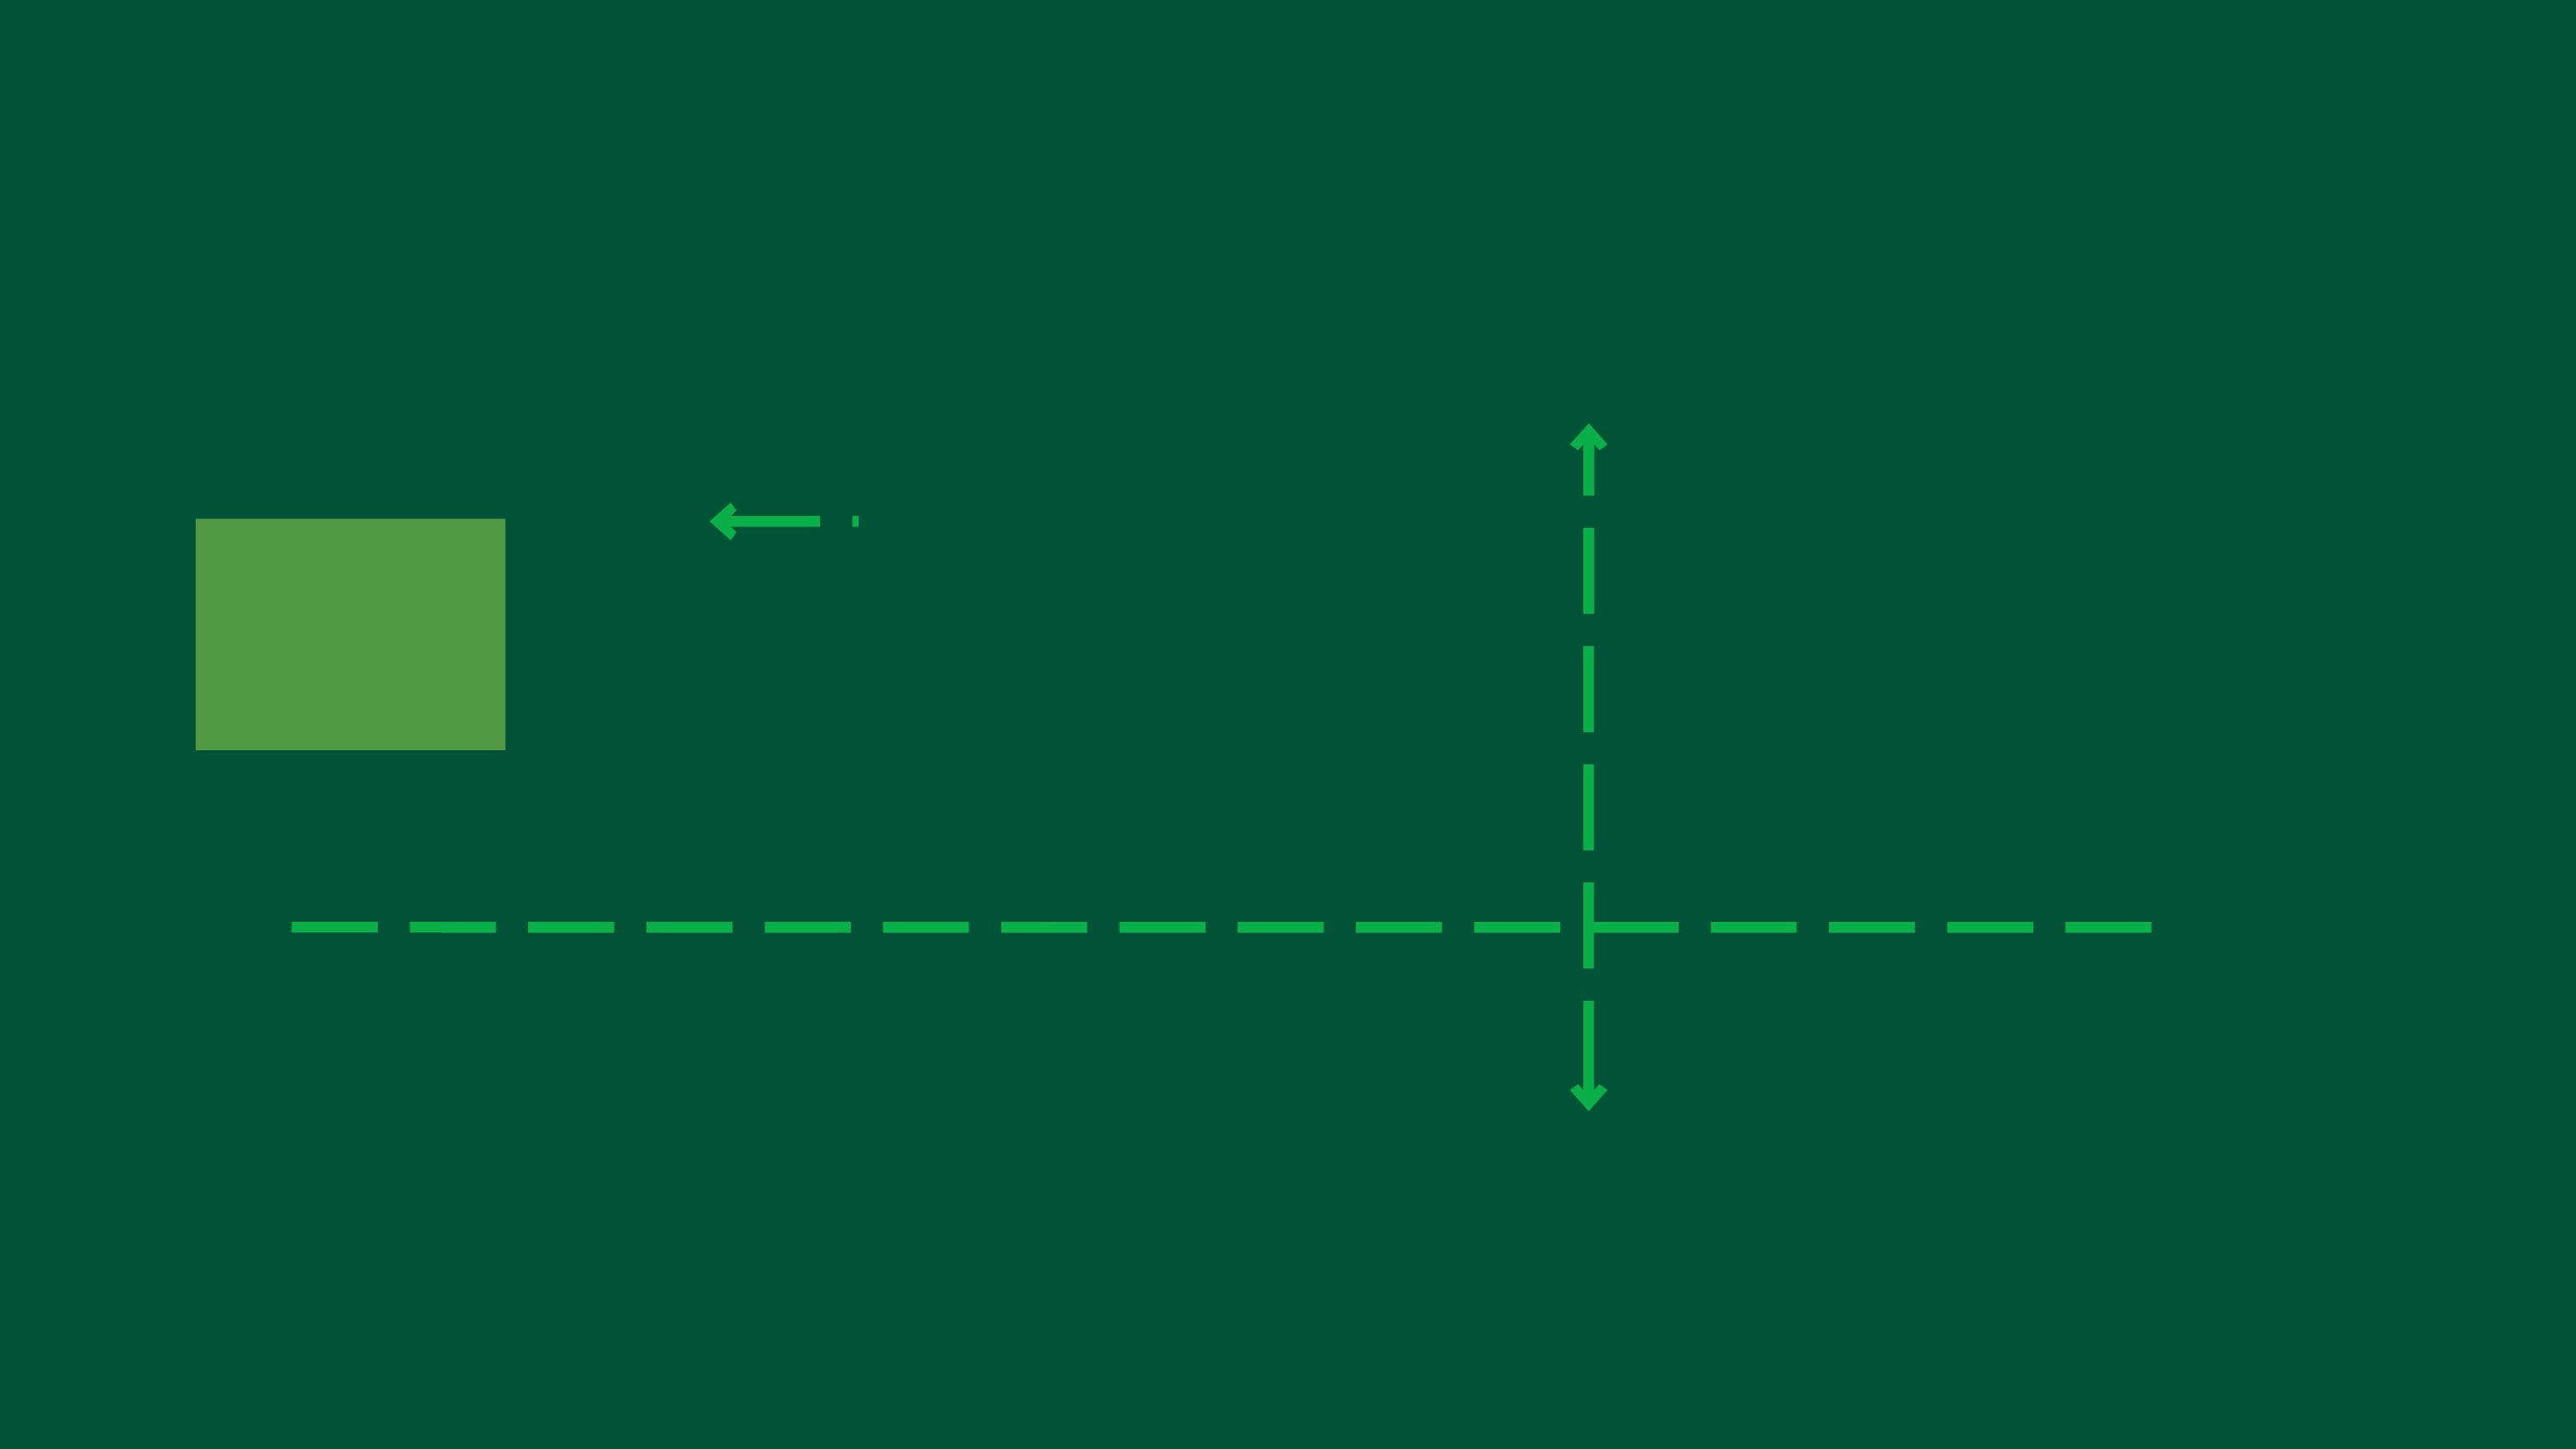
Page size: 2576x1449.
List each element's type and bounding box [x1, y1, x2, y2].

text_box [195, 518, 506, 751]
